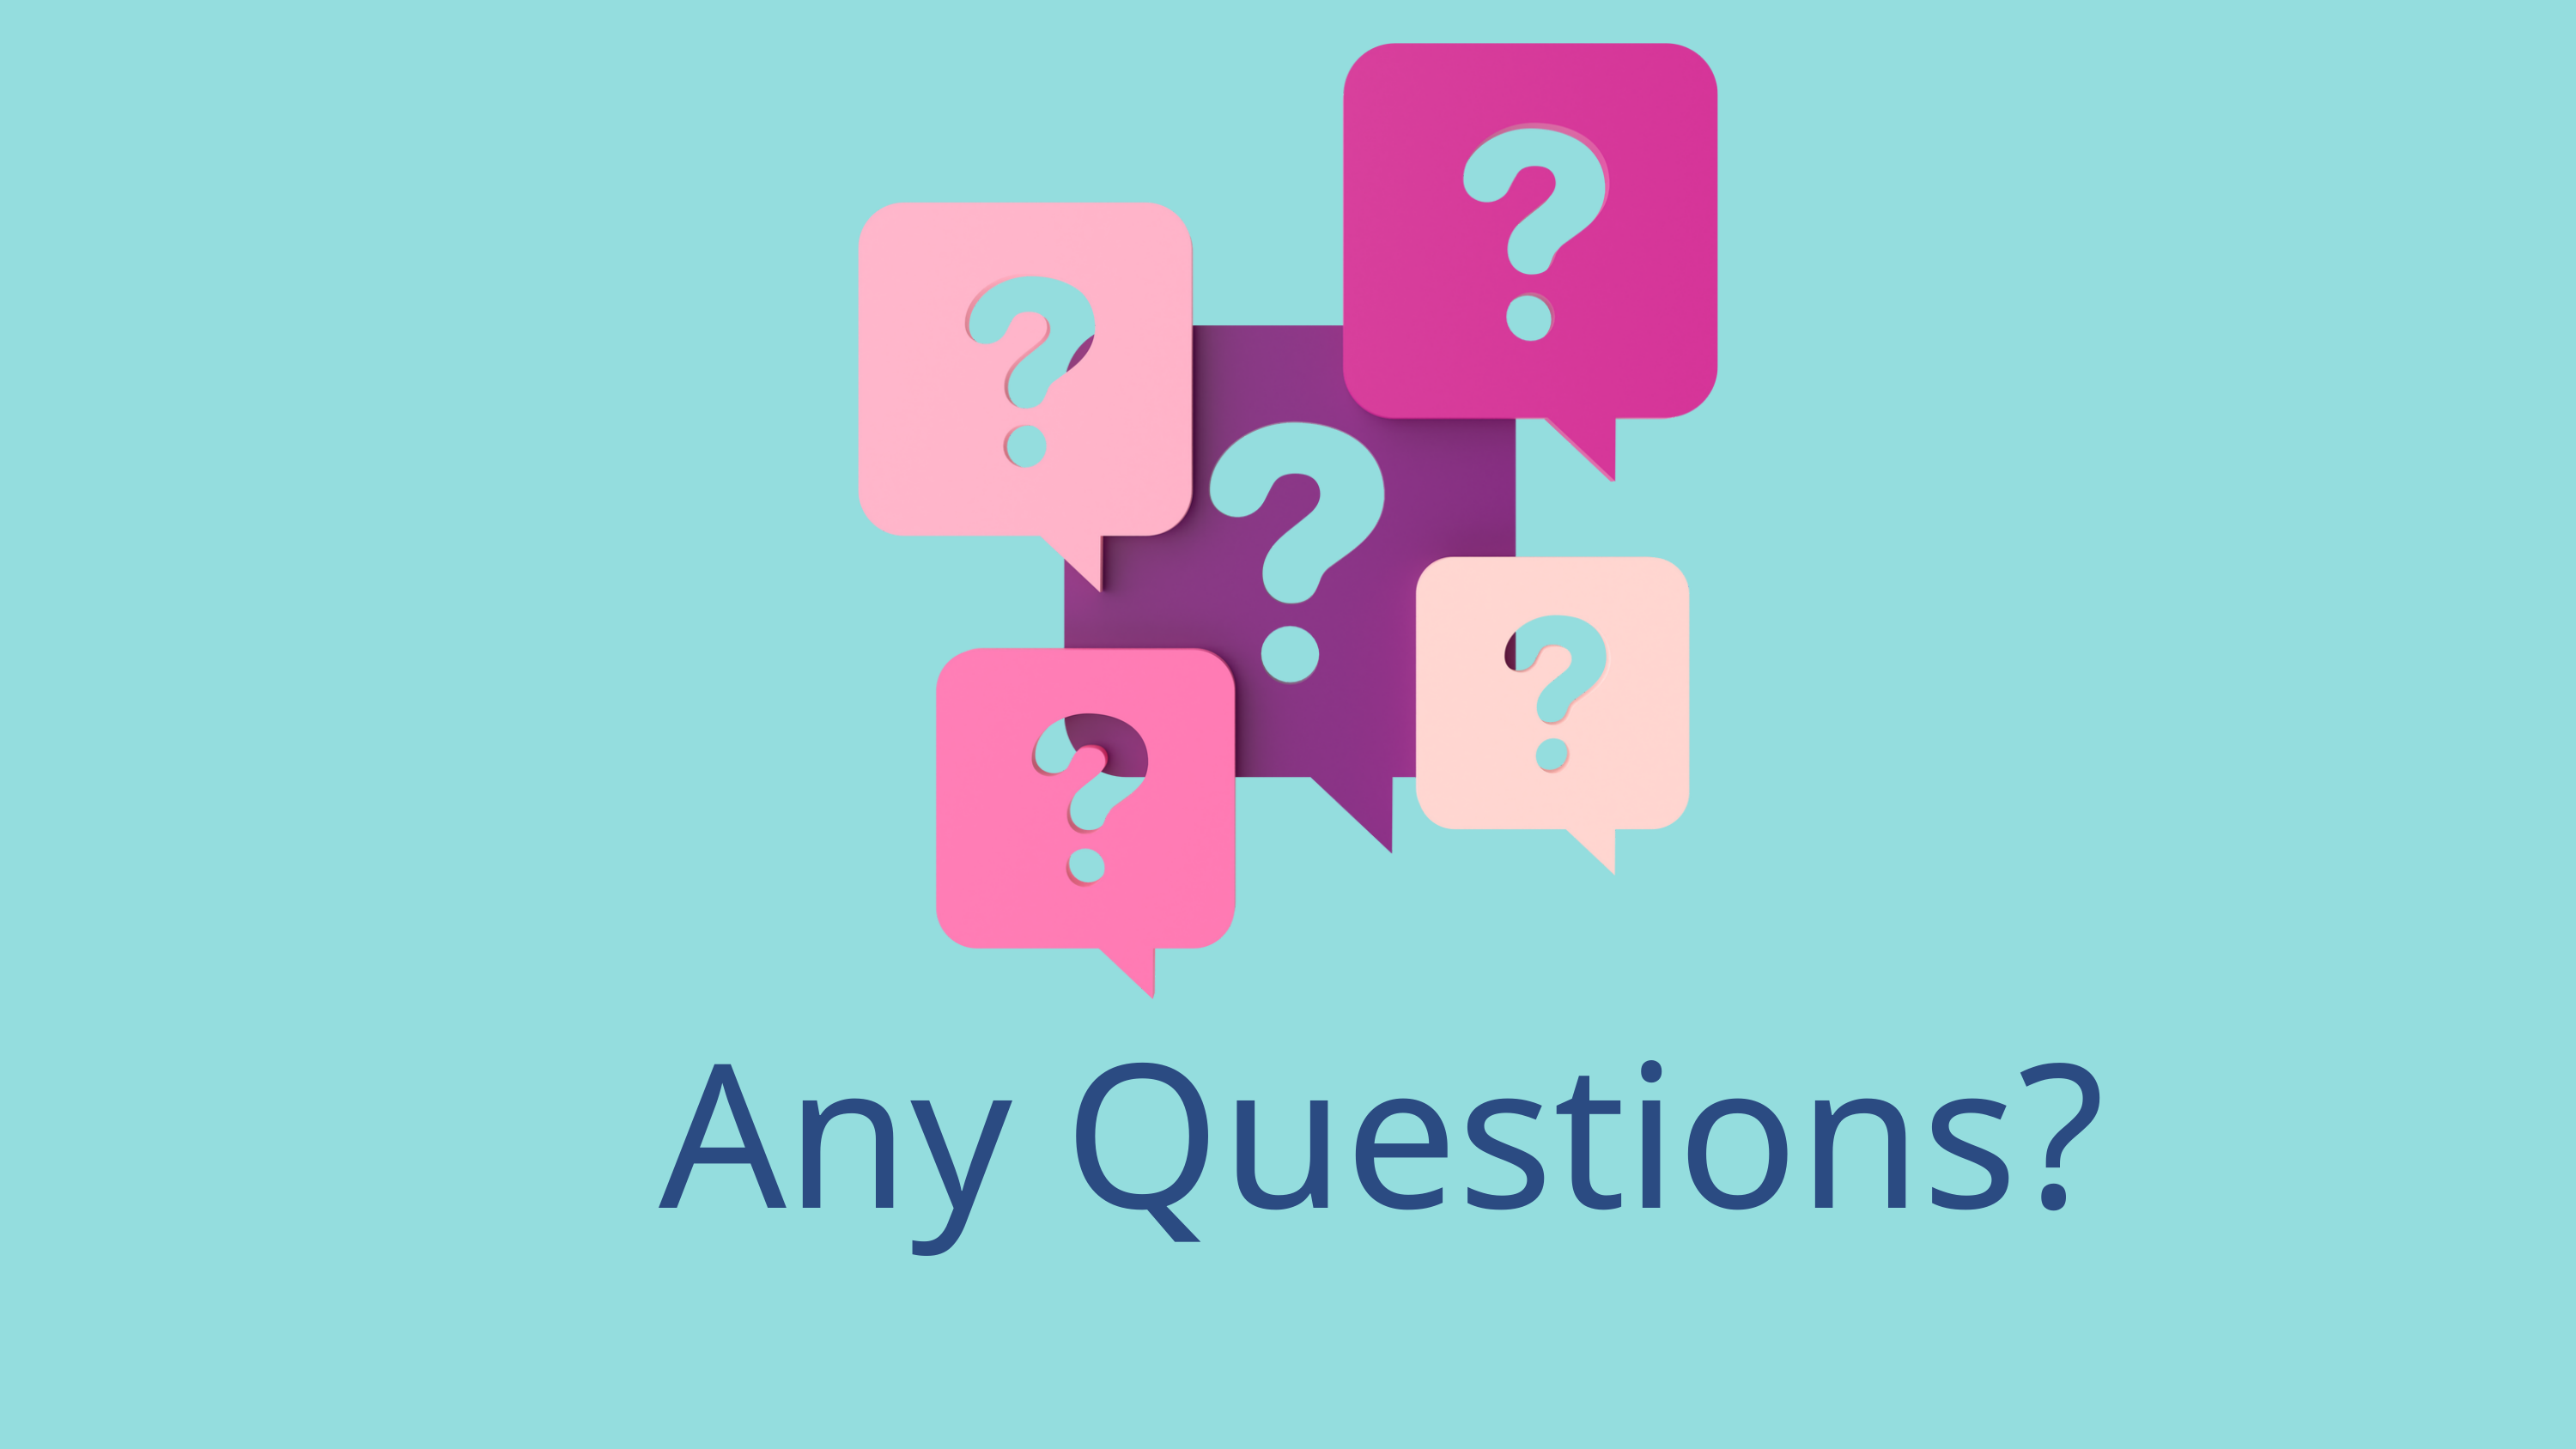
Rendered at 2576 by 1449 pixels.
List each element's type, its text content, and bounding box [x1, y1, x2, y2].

text_box Any Questions? [622, 967, 2143, 1248]
text_box [858, 43, 1718, 967]
